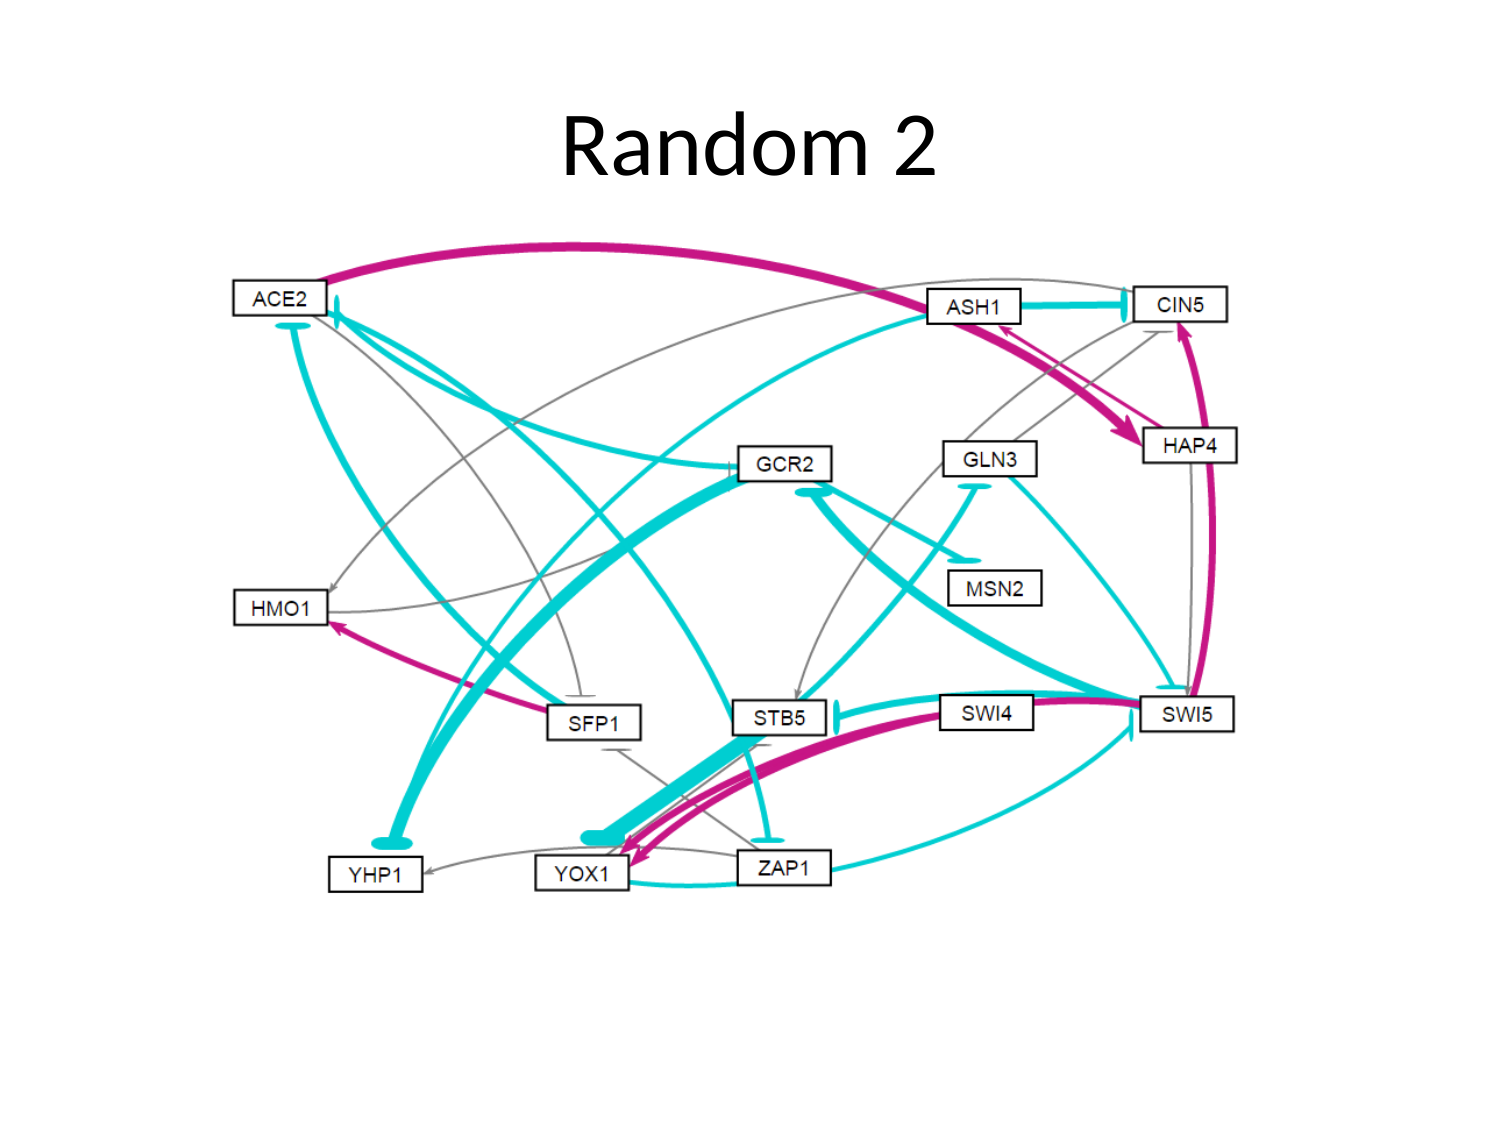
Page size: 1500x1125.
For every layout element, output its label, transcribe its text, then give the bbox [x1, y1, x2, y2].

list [199, 237, 1265, 914]
title Random 2 [75, 45, 1425, 233]
